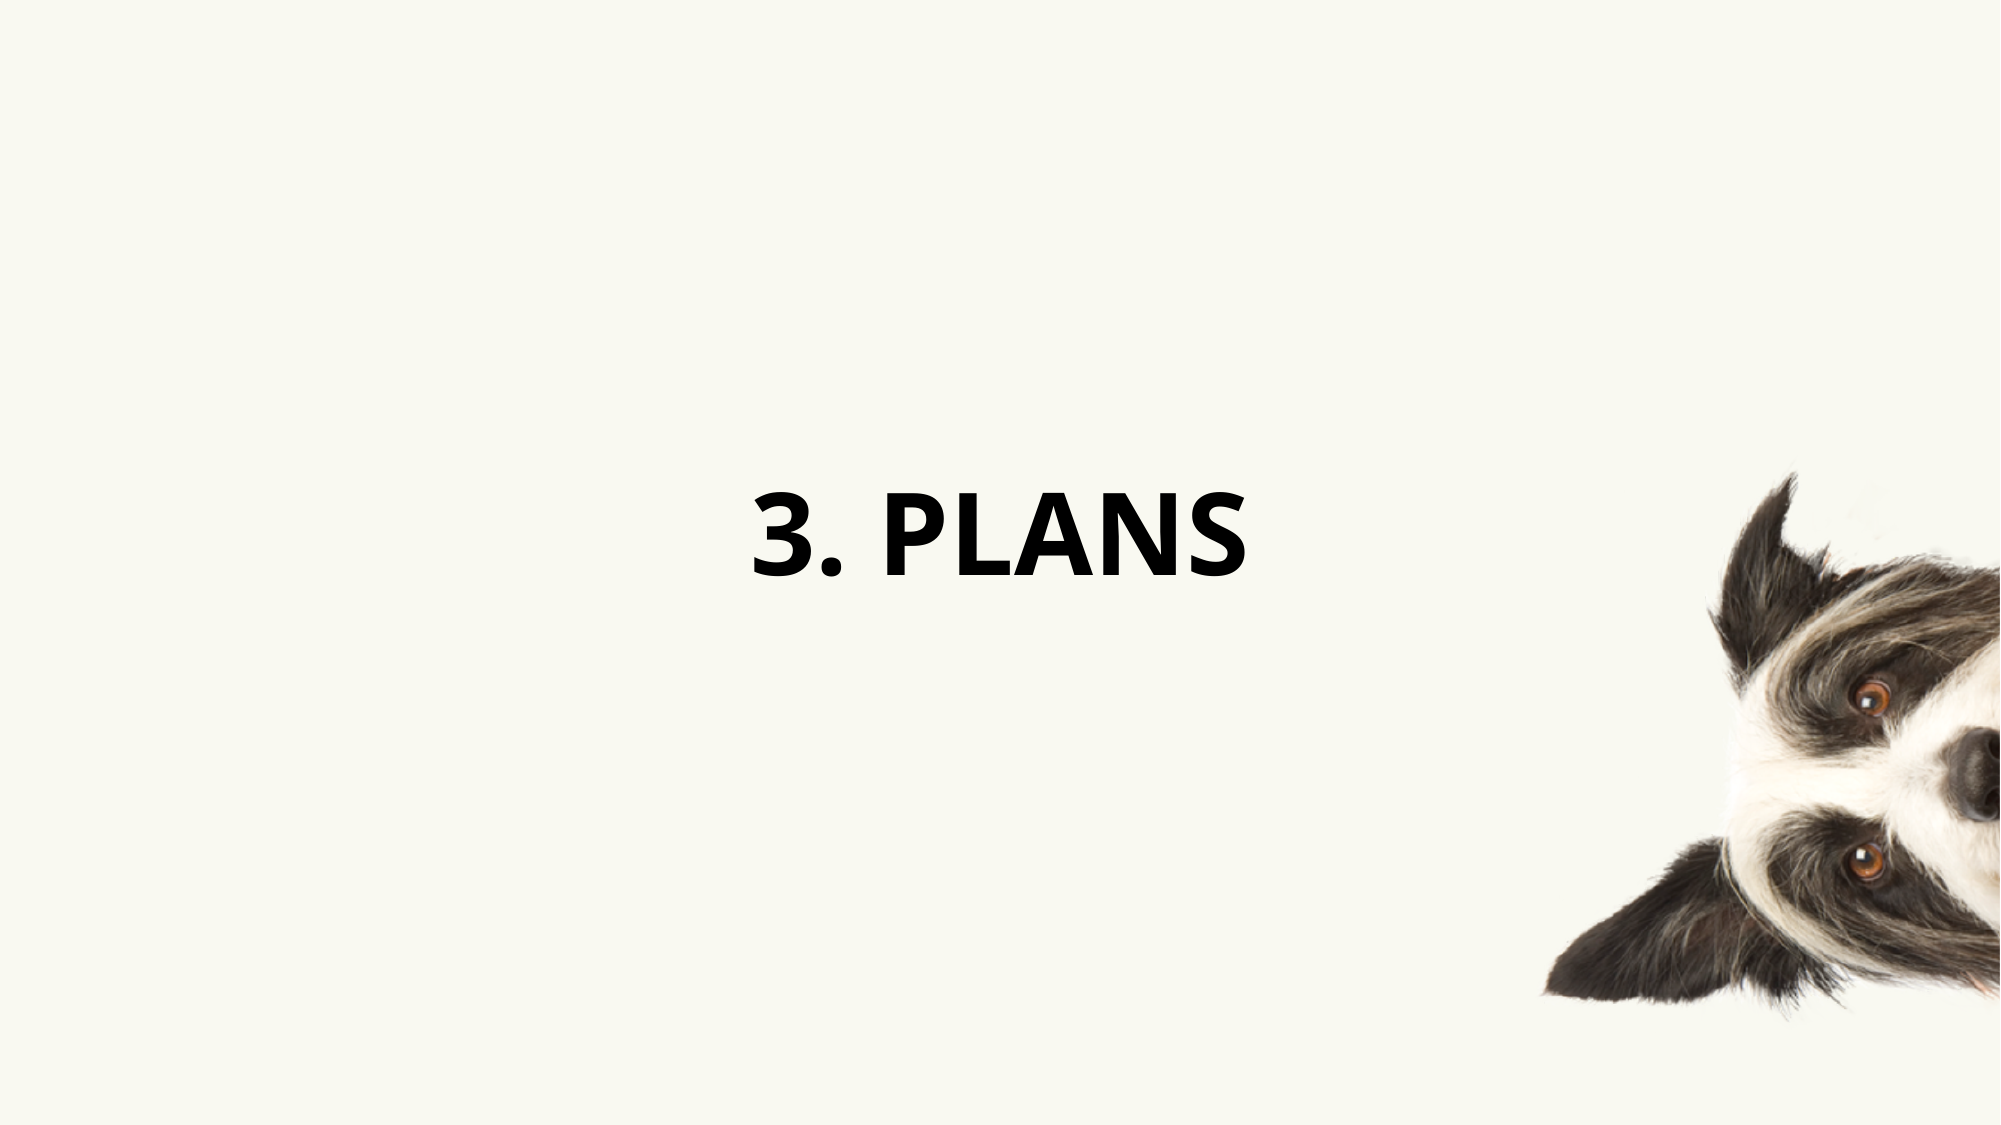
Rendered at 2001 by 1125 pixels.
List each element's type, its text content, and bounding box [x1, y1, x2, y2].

picture [981, 431, 2000, 1125]
title 3. PLANS [0, 429, 2000, 648]
